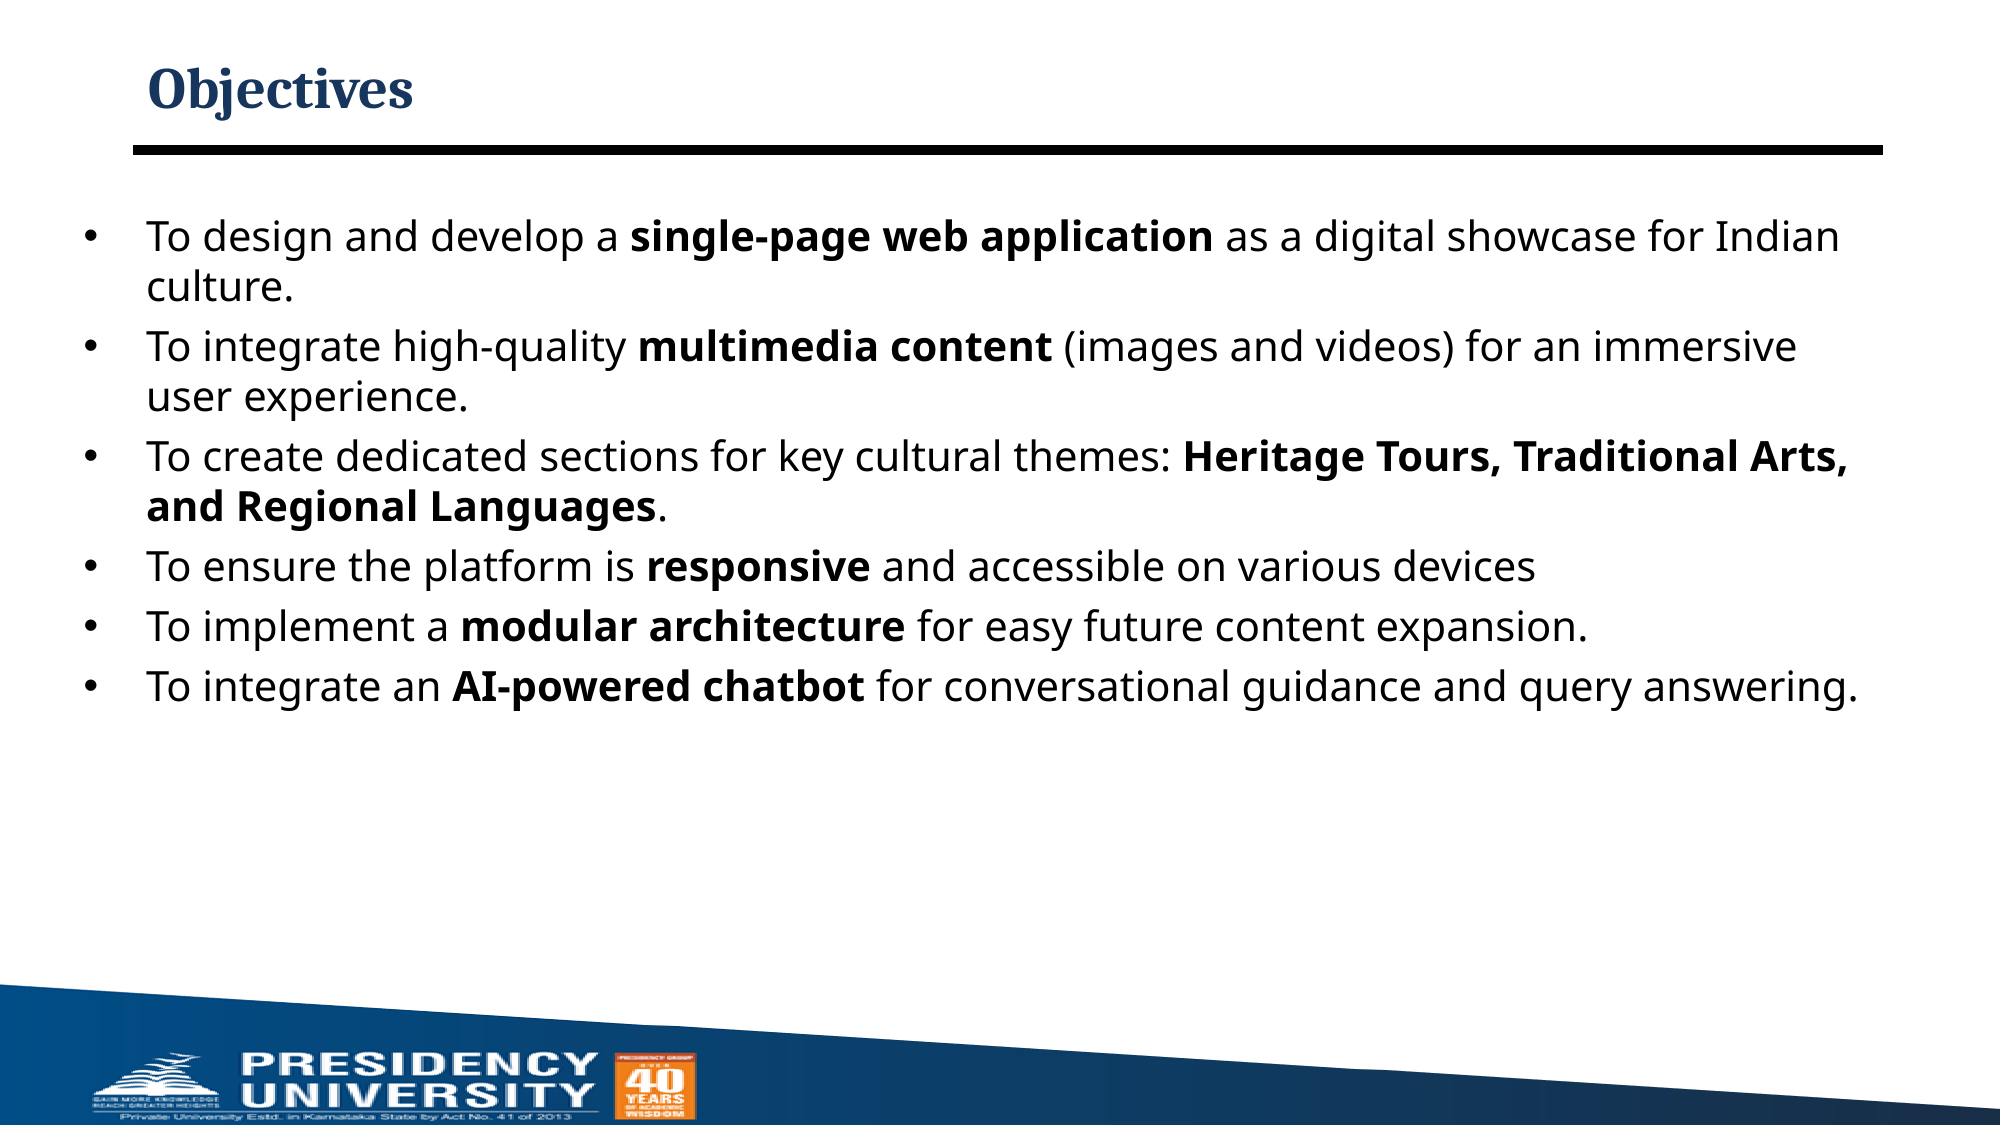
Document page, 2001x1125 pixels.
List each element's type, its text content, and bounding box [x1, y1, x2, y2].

list To design and develop a single-page web application as a digital showcase for Indian culture. To integrate high-quality multimedia content (images and videos) for an immersive user experience. To create dedicated sections for key cultural themes: Heritage Tours, Traditional Arts, and Regional Languages. To ensure the platform is responsive and accessible on various devices To implement a modular architecture for easy future content expansion. To integrate an AI-powered chatbot for conversational guidance and query answering. [55, 202, 1884, 1068]
title Objectives [133, 45, 1884, 125]
picture [0, 982, 2000, 1125]
